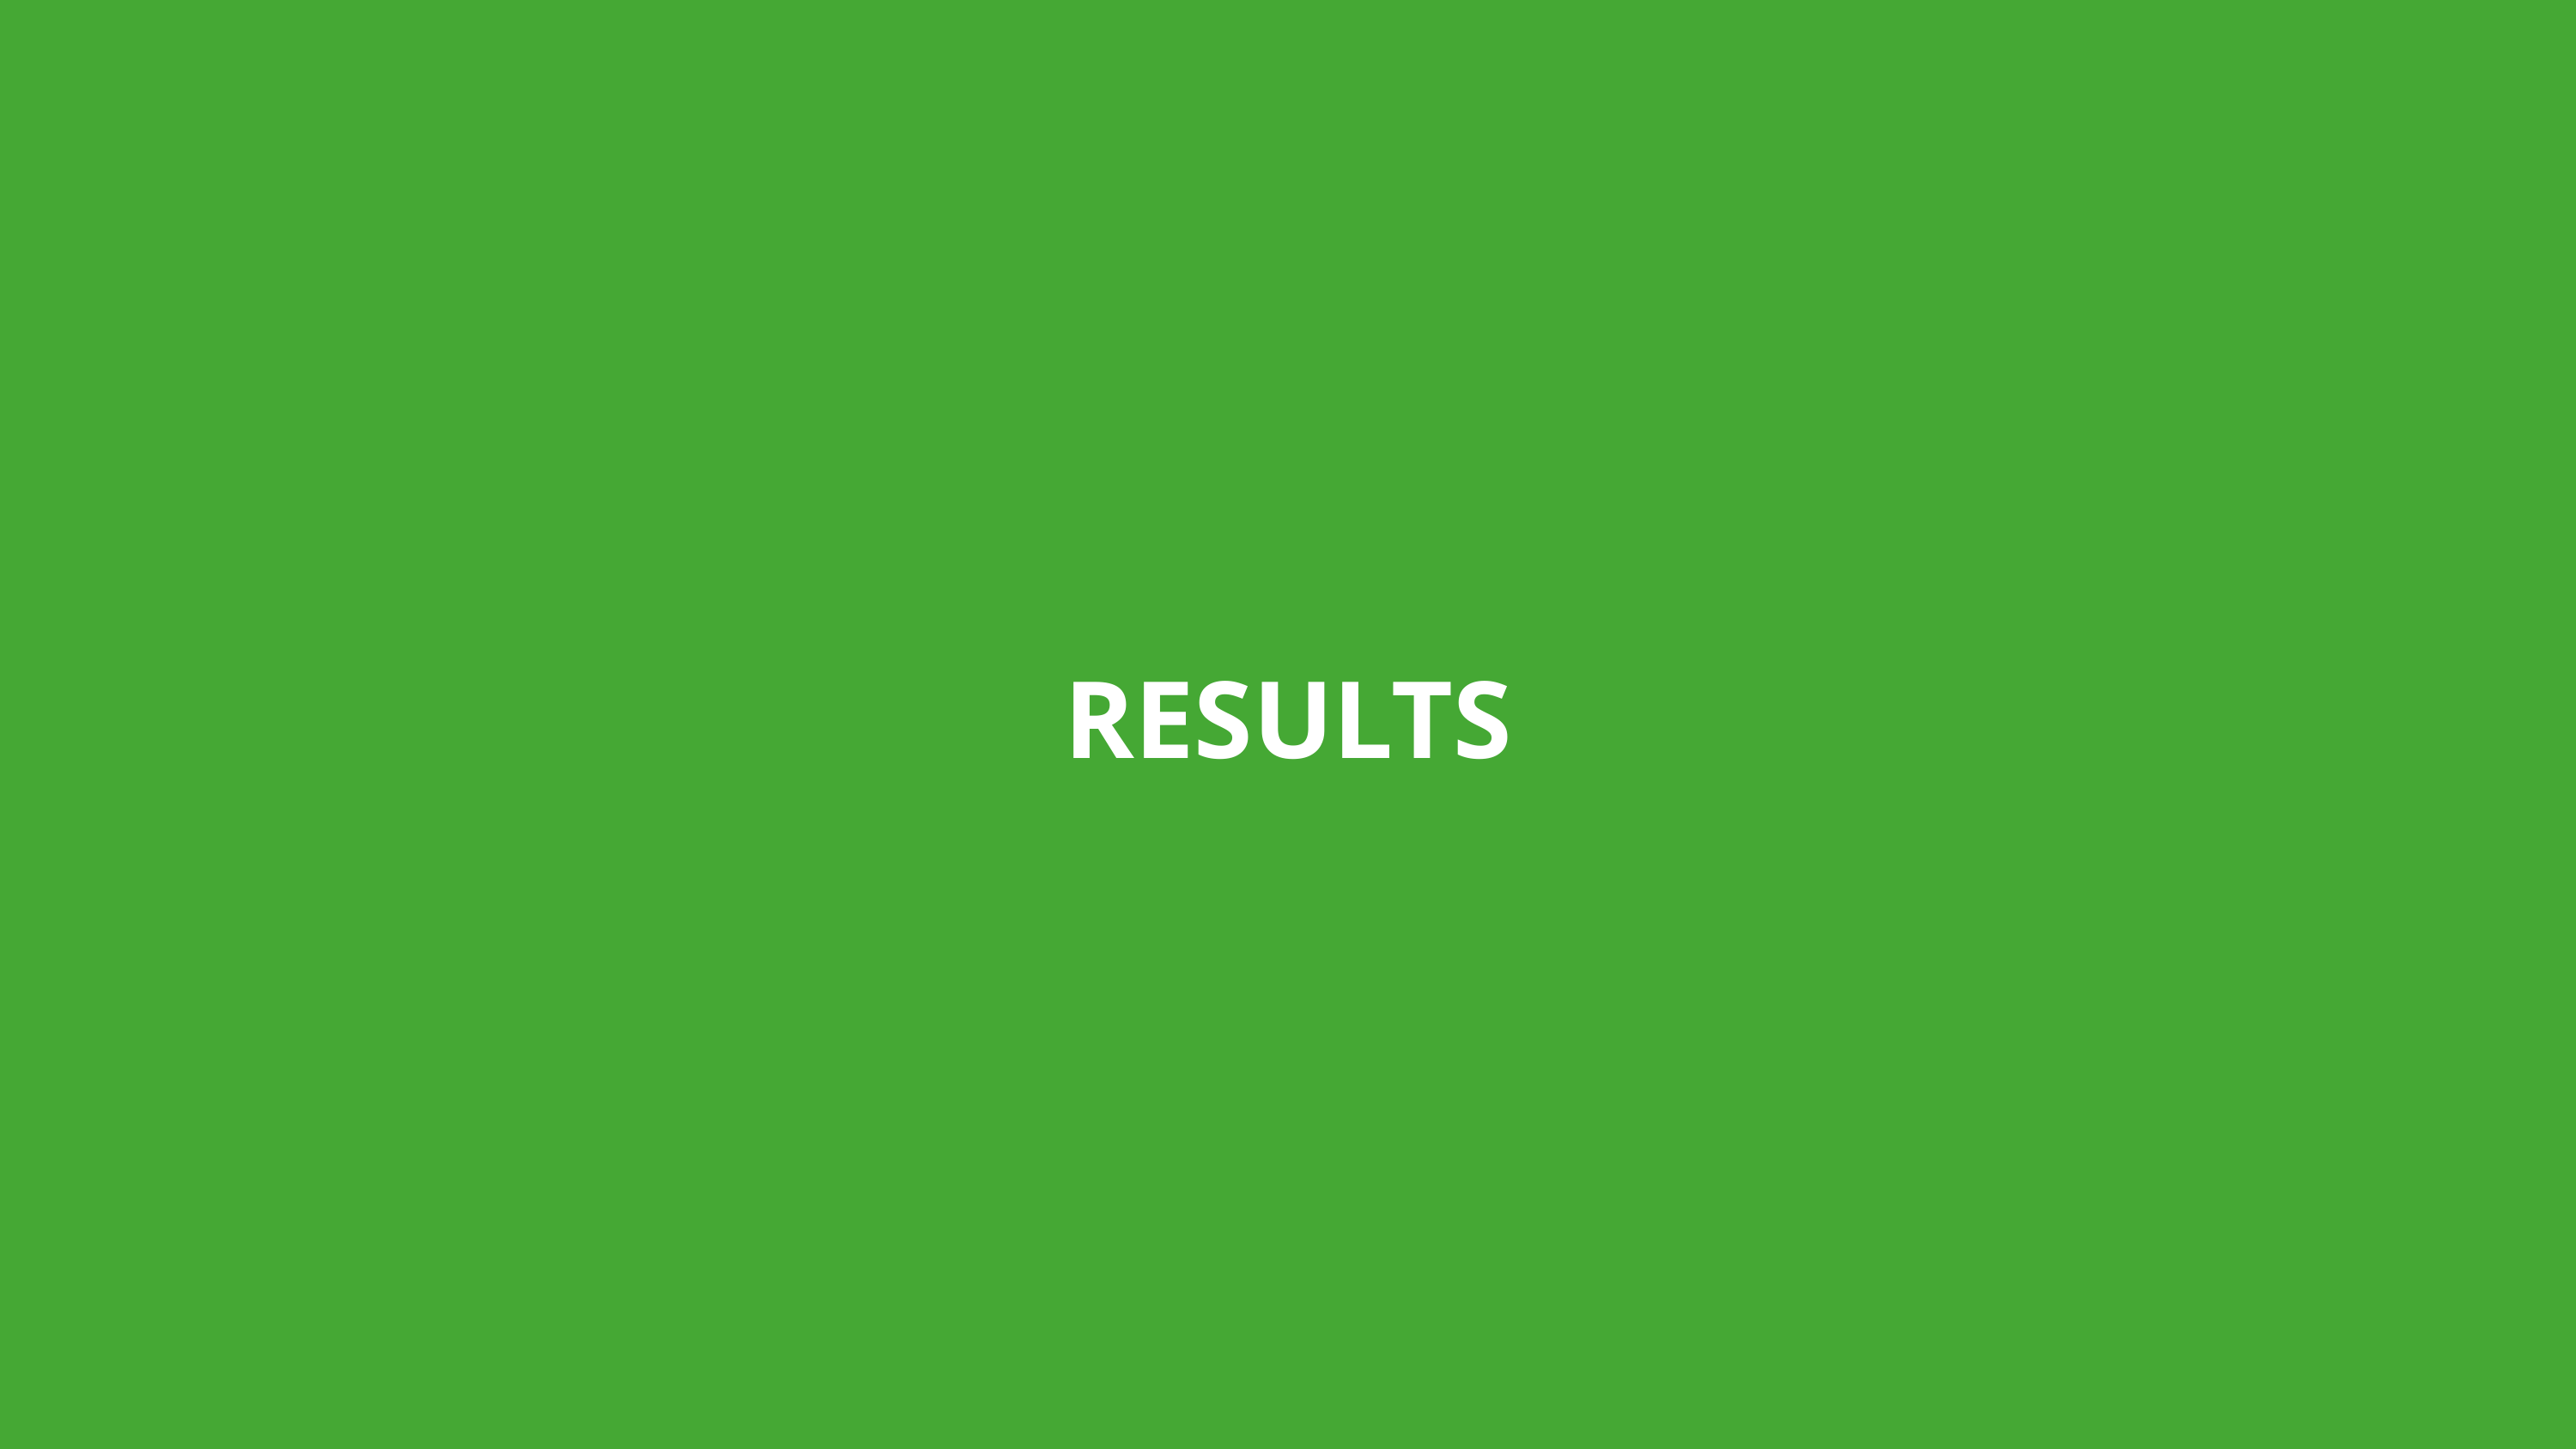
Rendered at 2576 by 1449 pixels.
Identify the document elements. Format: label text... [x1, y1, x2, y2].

text_box RESULTS [655, 687, 1921, 780]
